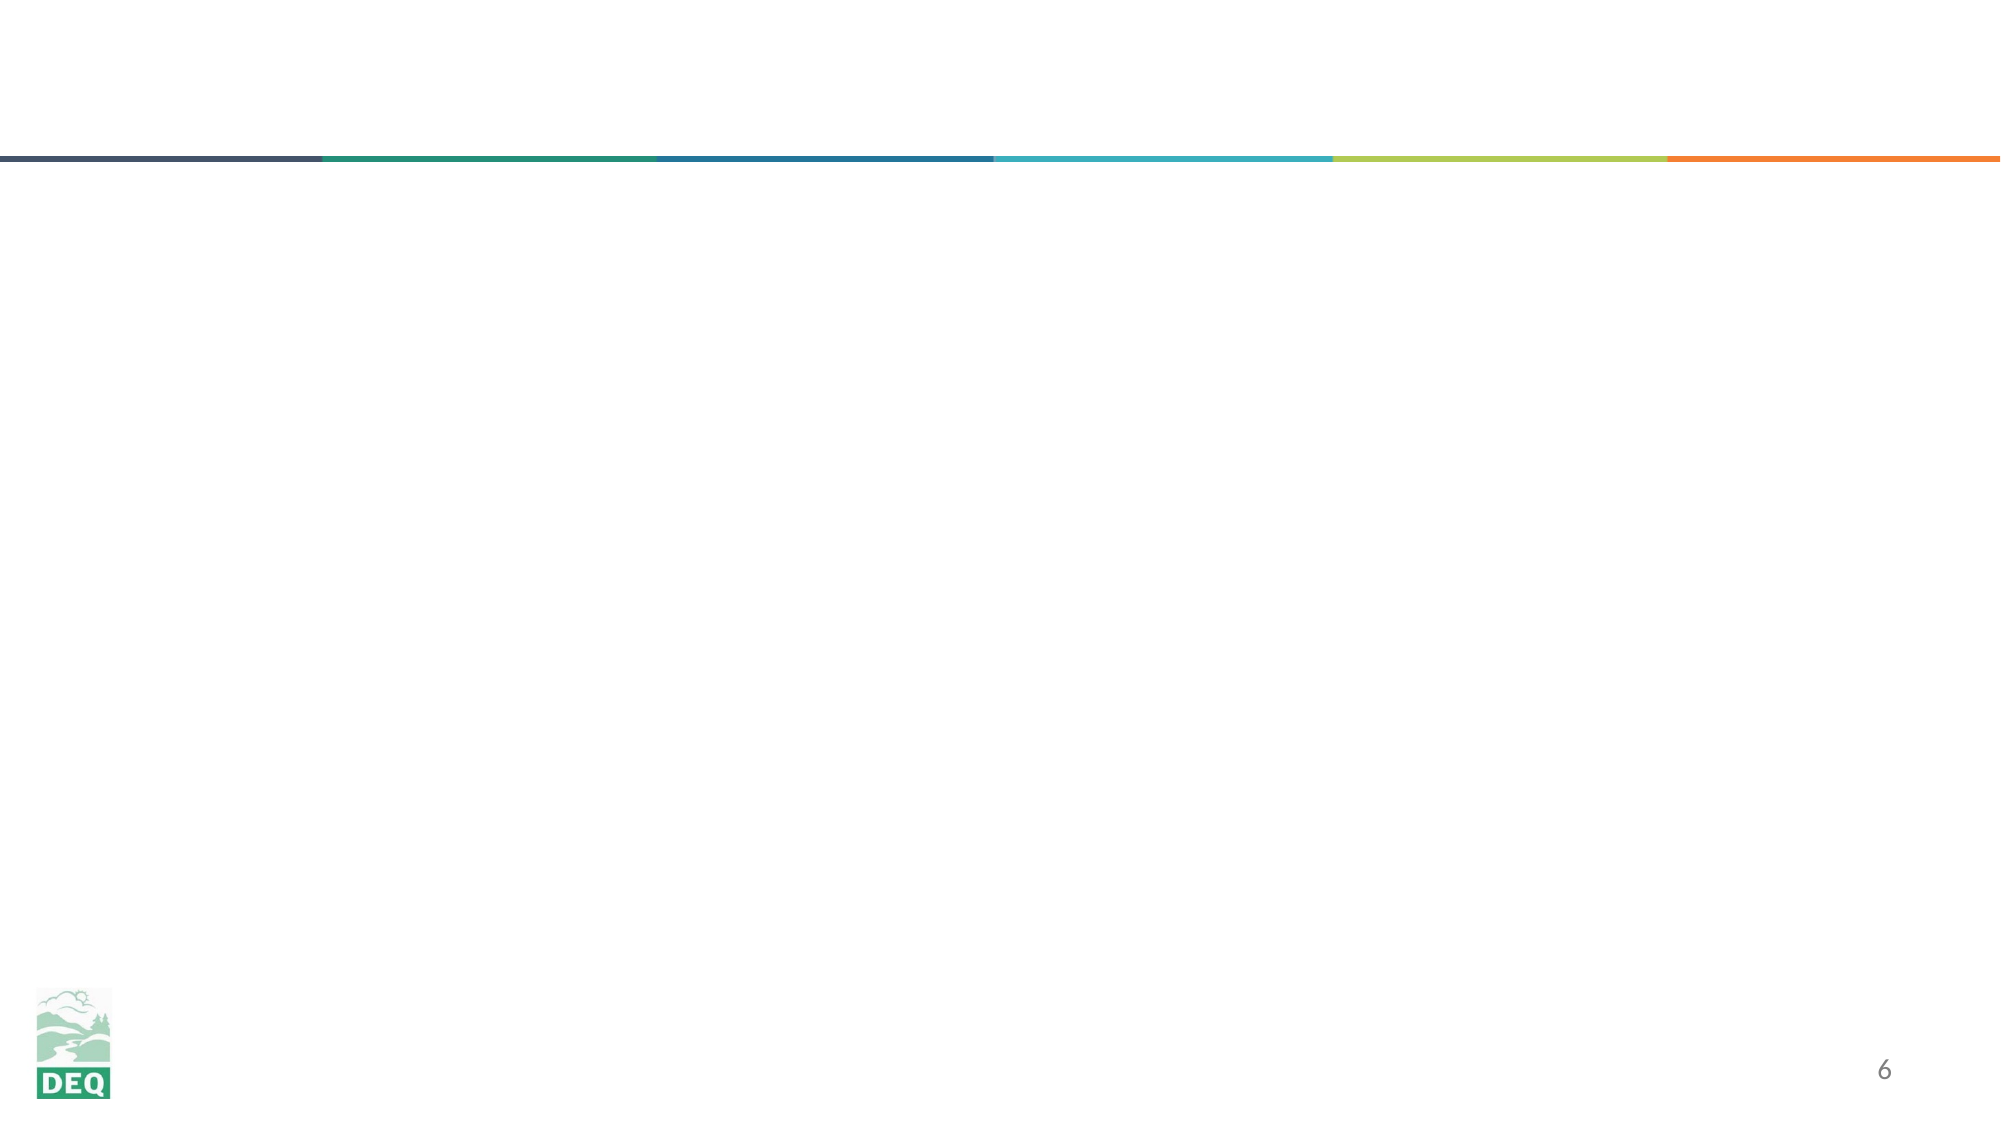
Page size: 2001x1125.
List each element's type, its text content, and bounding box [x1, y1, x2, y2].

slide_number 6 [1862, 1042, 1978, 1103]
picture [0, 156, 2001, 162]
picture [15, 987, 128, 1099]
